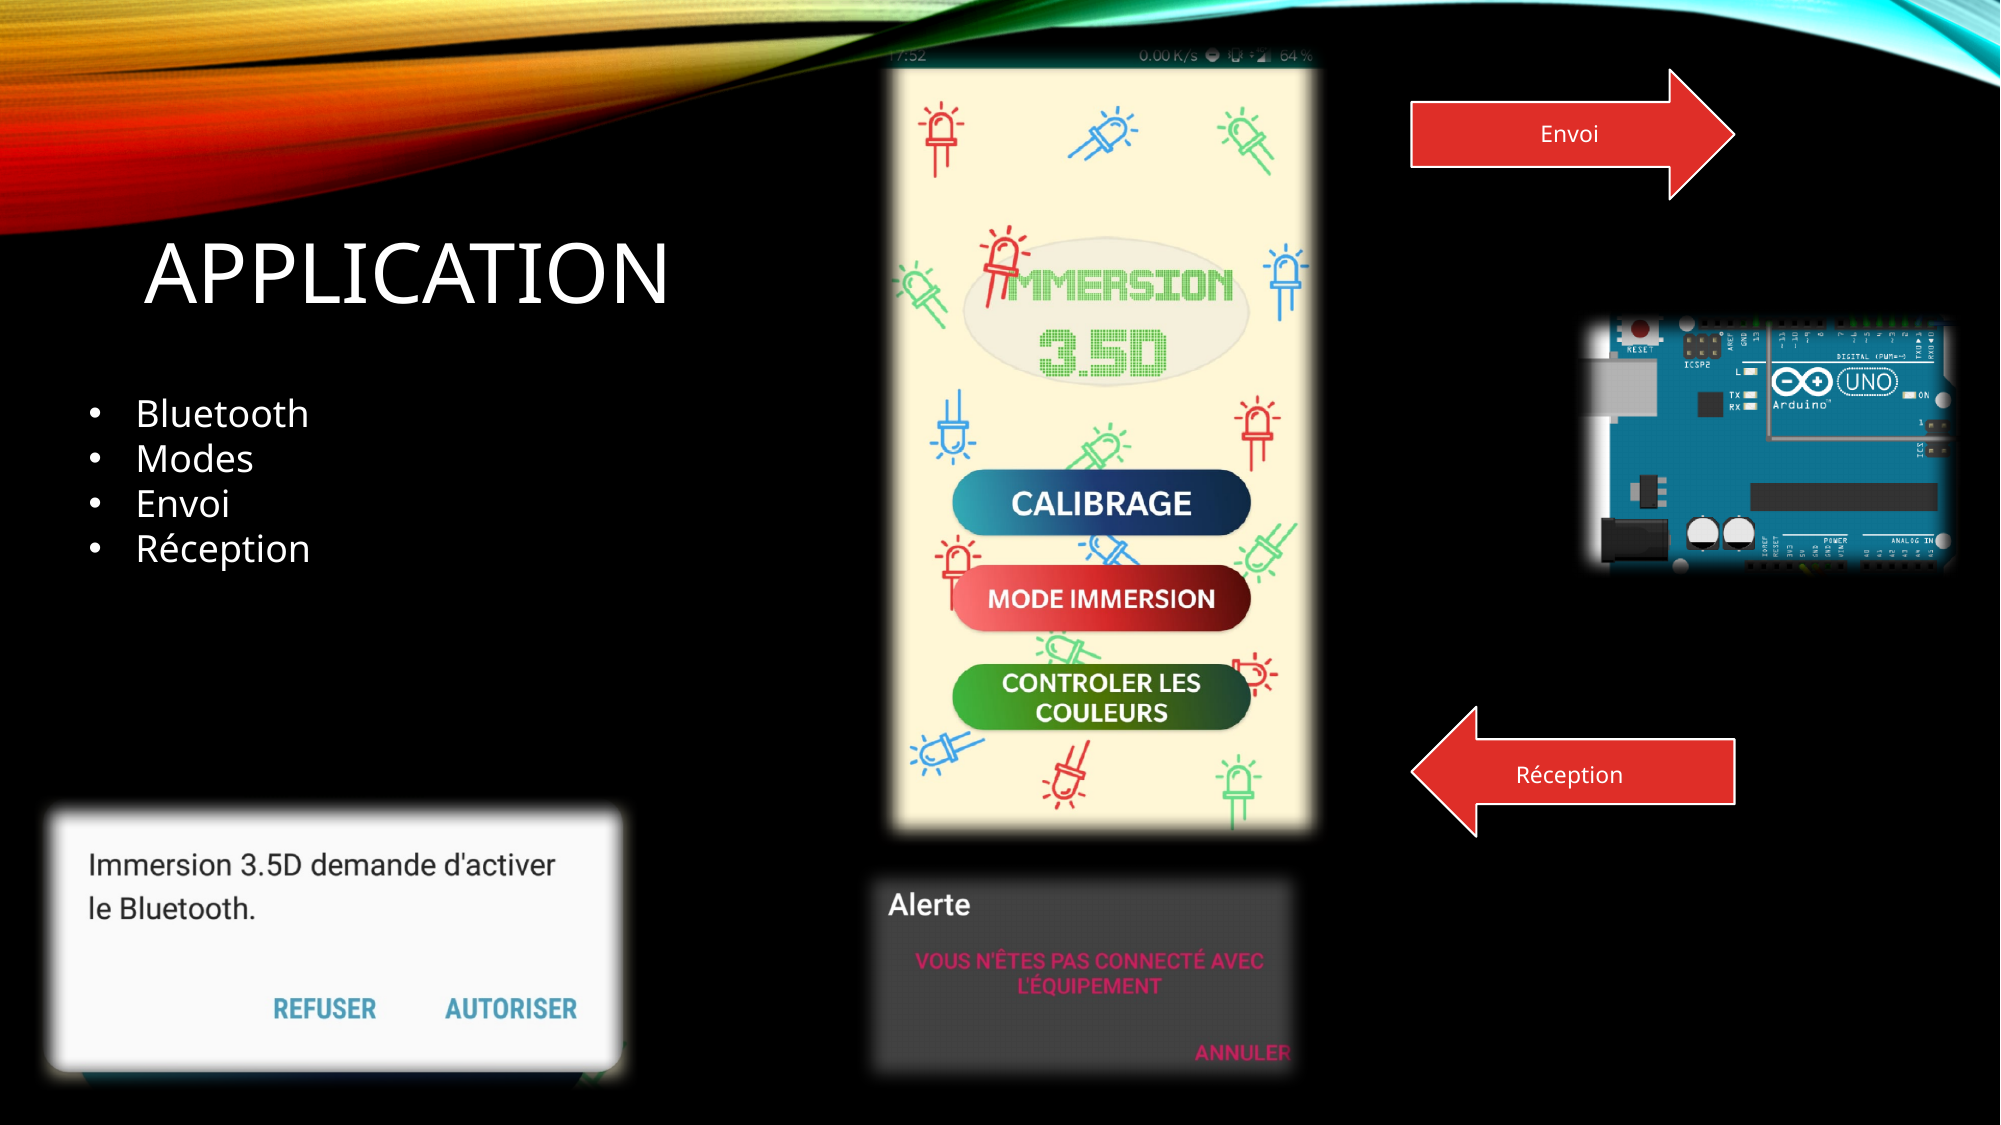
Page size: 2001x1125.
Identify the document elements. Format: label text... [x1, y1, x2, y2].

picture [0, 0, 2000, 847]
picture [32, 794, 638, 1091]
text_box Bluetooth Modes Envoi Réception [73, 382, 874, 937]
title Application [83, 170, 688, 382]
picture [854, 861, 1310, 1091]
picture [1572, 309, 1962, 580]
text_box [1411, 706, 1735, 847]
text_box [1411, 69, 1735, 200]
